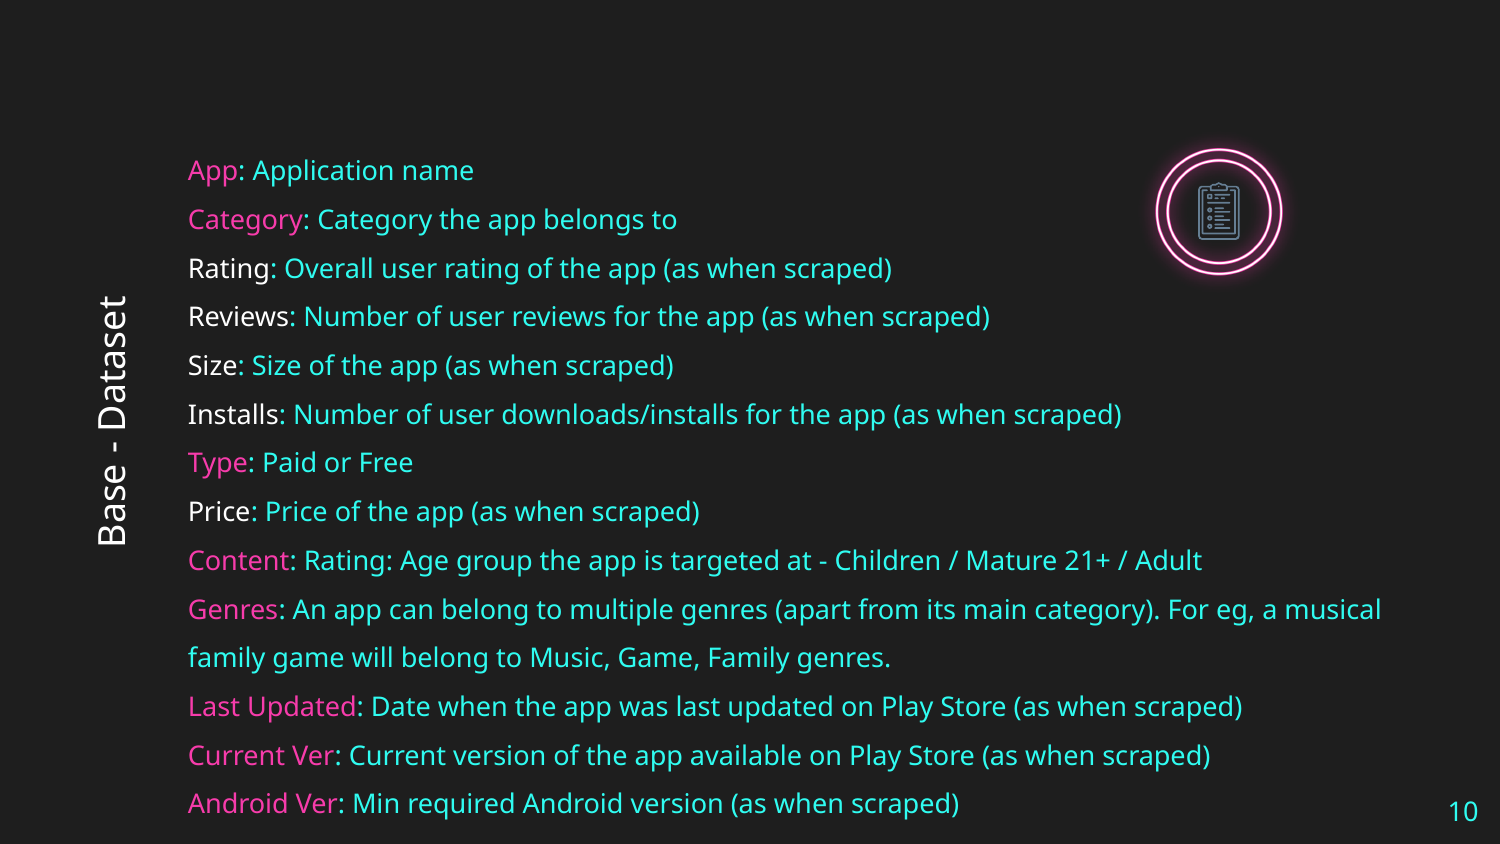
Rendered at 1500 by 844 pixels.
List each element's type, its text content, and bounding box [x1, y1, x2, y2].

subtitle App: Application name Category: Category the app belongs to Rating: Overall user rating of the app (as when scraped) Reviews: Number of user reviews for the app (as when scraped) Size: Size of the app (as when scraped) Installs: Number of user downloads/installs for the app (as when scraped) Type: Paid or Free Price: Price of the app (as when scraped) Content: Rating: Age group the app is targeted at - Children / Mature 21+ / Adult Genres: An app can belong to multiple genres (apart from its main category). For eg, a musical family game will belong to Music, Game, Family genres. Last Updated: Date when the app was last updated on Play Store (as when scraped) Current Ver: Current version of the app available on Play Store (as when scraped) Android Ver: Min required Android version (as when scraped) [172, 122, 1429, 844]
slide_number ‹#› [1403, 779, 1494, 844]
title Base - Dataset [79, 122, 172, 723]
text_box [1197, 181, 1240, 241]
picture [1129, 121, 1308, 300]
